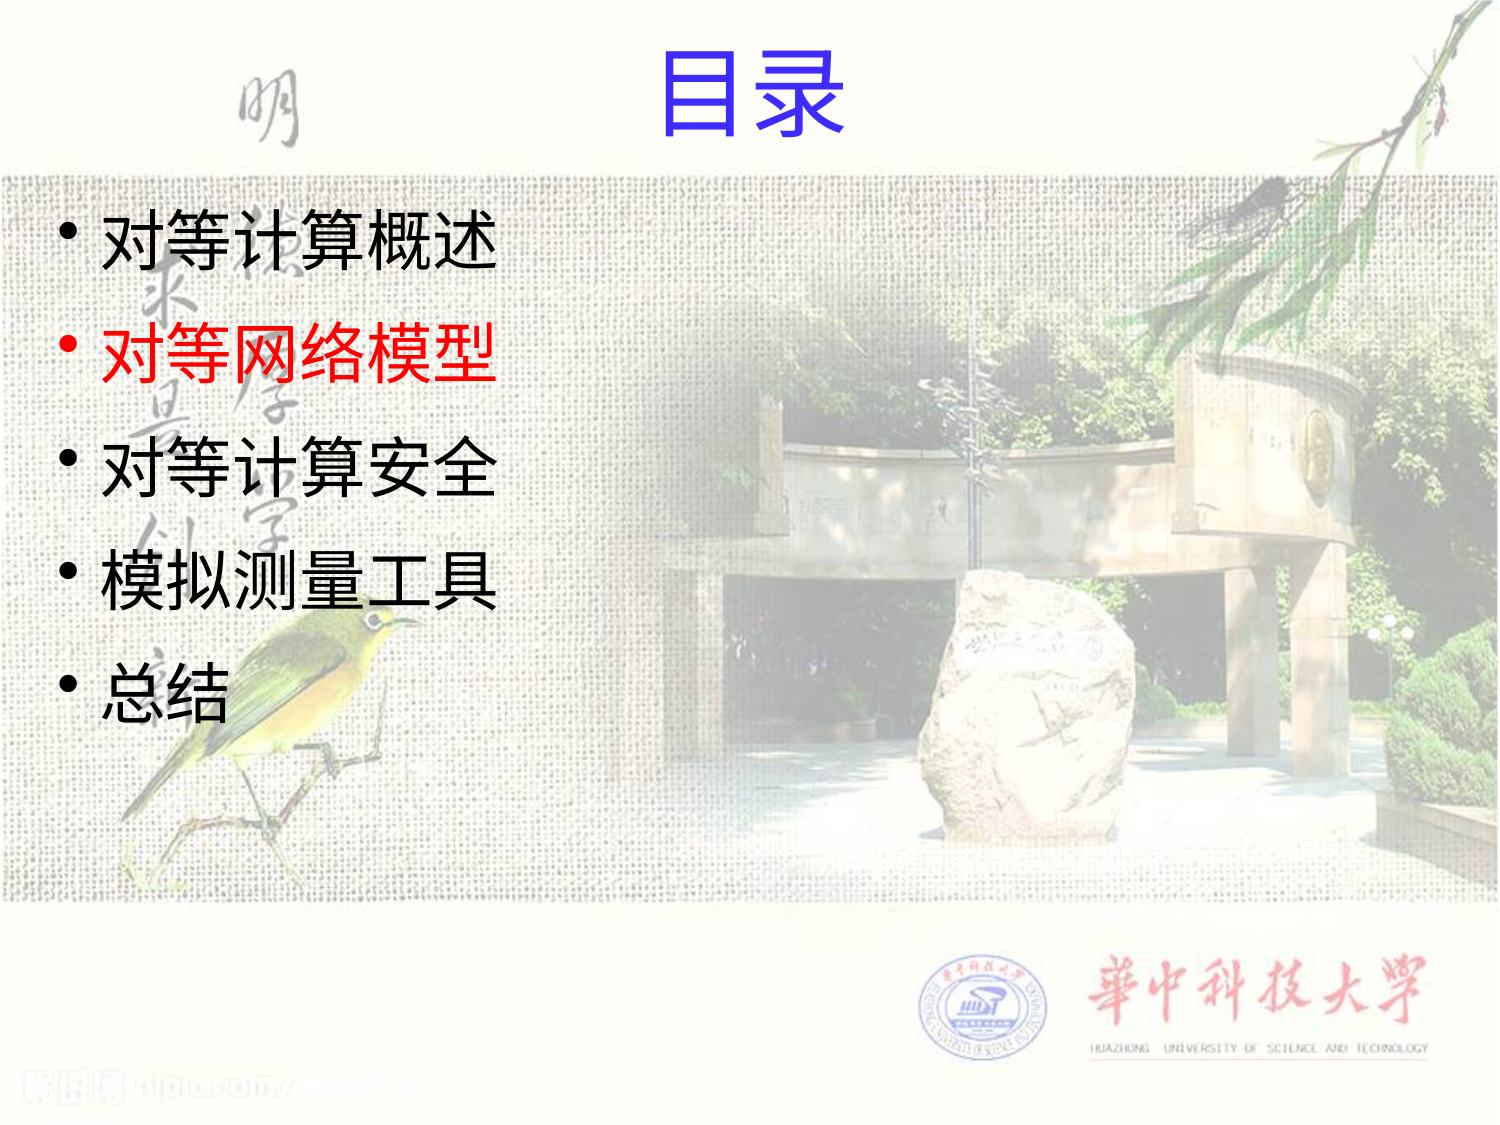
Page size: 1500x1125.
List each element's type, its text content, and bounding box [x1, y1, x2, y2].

title 目录 [0, 0, 1500, 183]
list 对等计算概述 对等网络模型 对等计算安全 模拟测量工具 总结 [42, 191, 1477, 794]
picture [1, 183, 1499, 1125]
